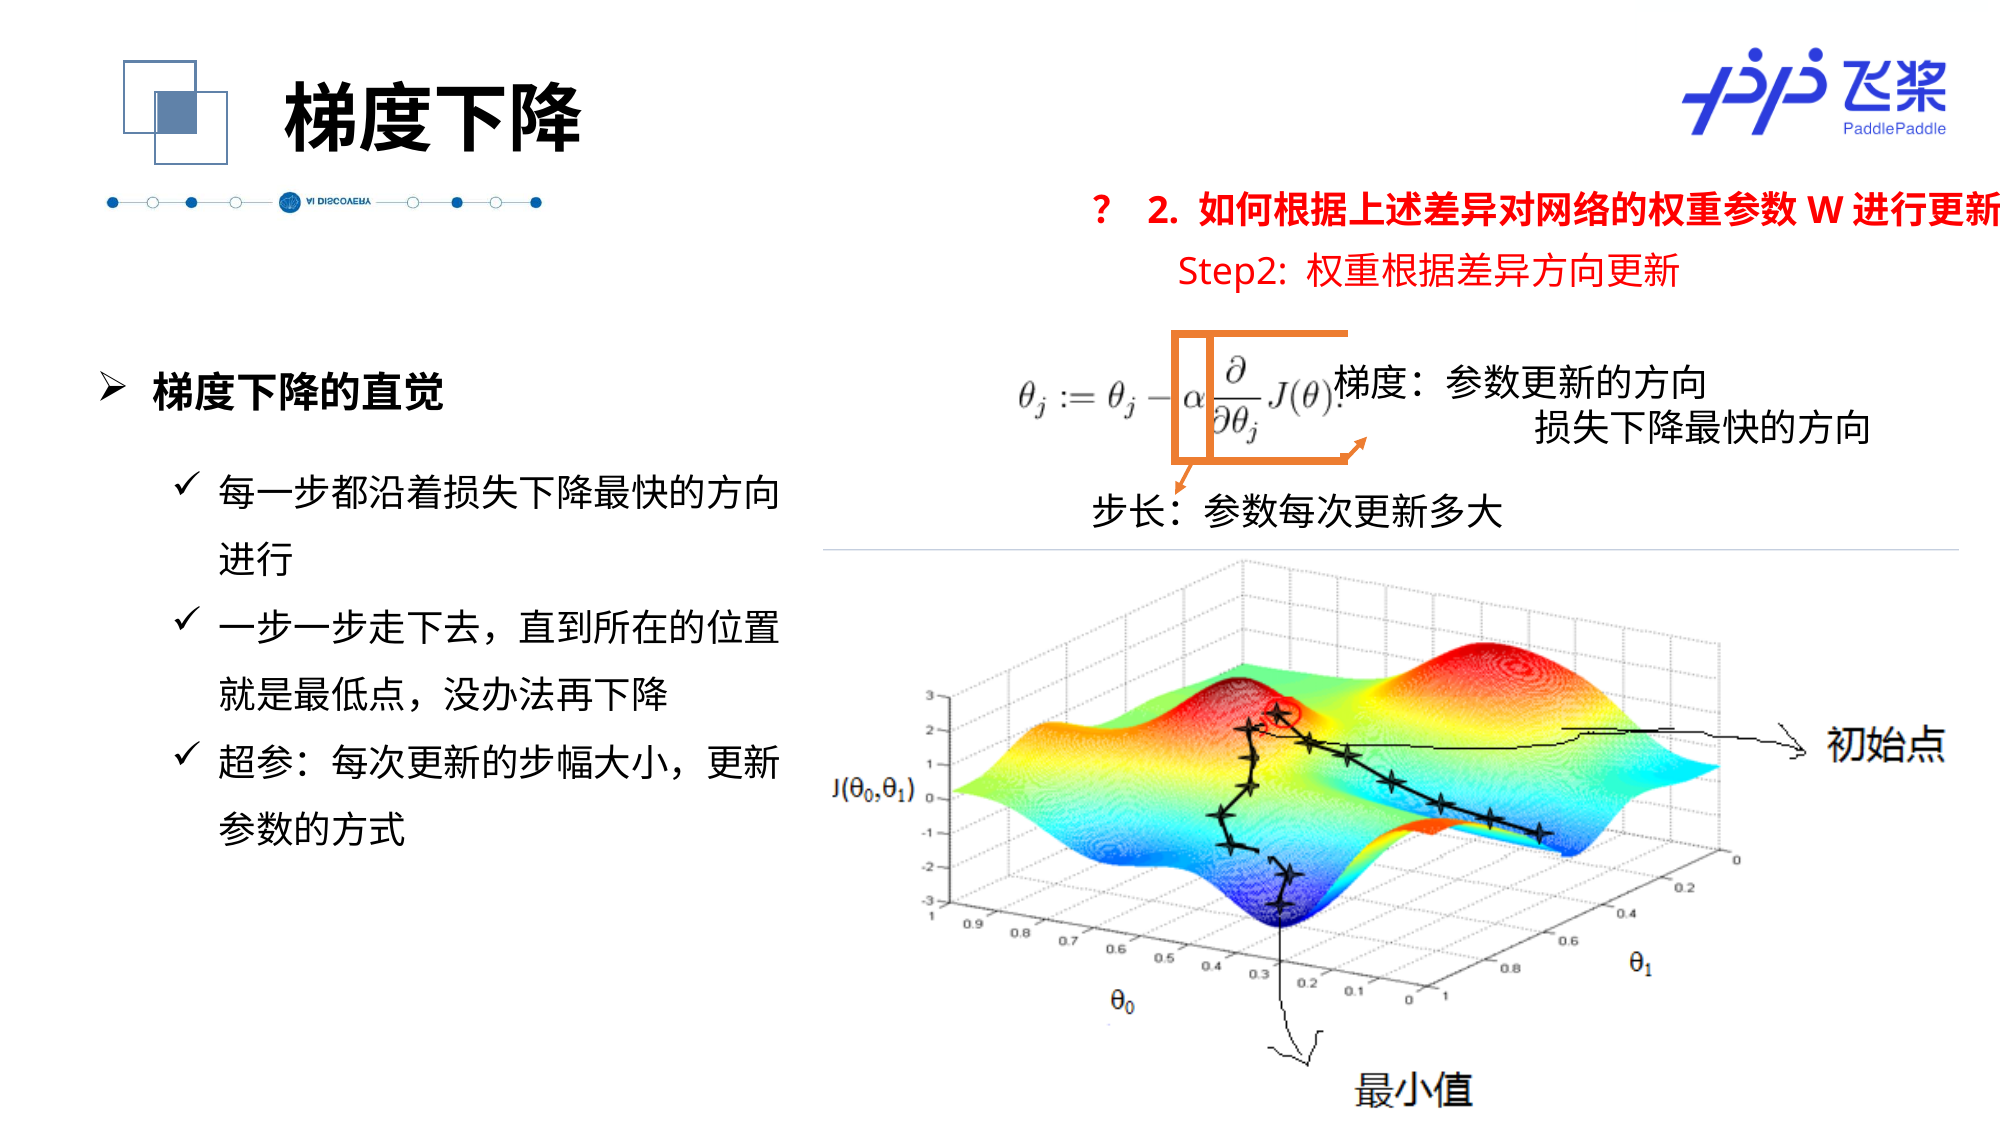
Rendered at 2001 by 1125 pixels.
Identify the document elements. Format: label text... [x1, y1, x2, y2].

text_box 梯度下降的直觉 每一步都沿着损失下降最快的方向进行 一步一步走下去，直到所在的位置就是最低点，没办法再下降 超参：每次更新的步幅大小，更新参数的方式 [81, 333, 812, 859]
picture [1635, 0, 1988, 173]
picture [95, 180, 550, 229]
text_box ？ 2. 如何根据上述差异对网络的权重参数W进行更新 [1077, 178, 2000, 239]
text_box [1004, 333, 1850, 542]
text_box 梯度下降 [269, 62, 1176, 168]
picture [823, 549, 1959, 1113]
text_box Step2: 权重根据差异方向更新 [1163, 239, 1697, 299]
